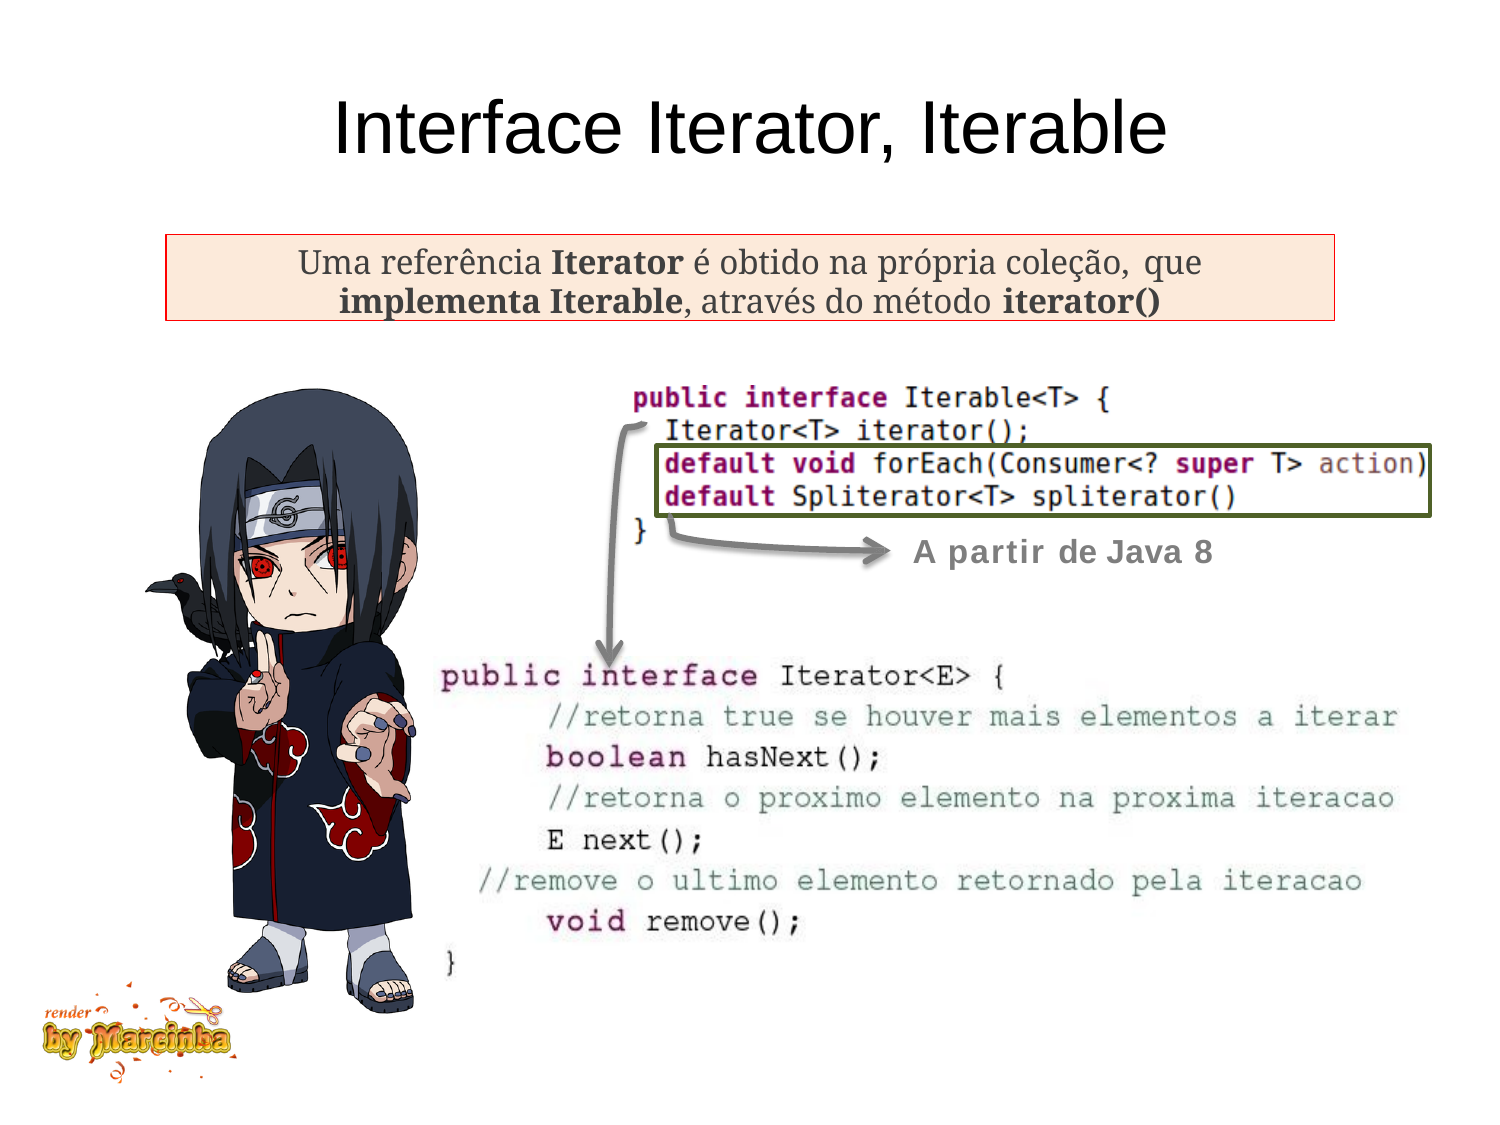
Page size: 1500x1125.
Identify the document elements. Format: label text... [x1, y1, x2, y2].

picture [12, 341, 576, 1109]
text_box Uma referência Iterator é obtido na própria coleção, que implementa Iterable, através do método iterator() [166, 234, 1335, 321]
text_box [576, 418, 926, 707]
title Interface Iterator, Iterable [165, 26, 1335, 218]
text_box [576, 385, 1430, 991]
